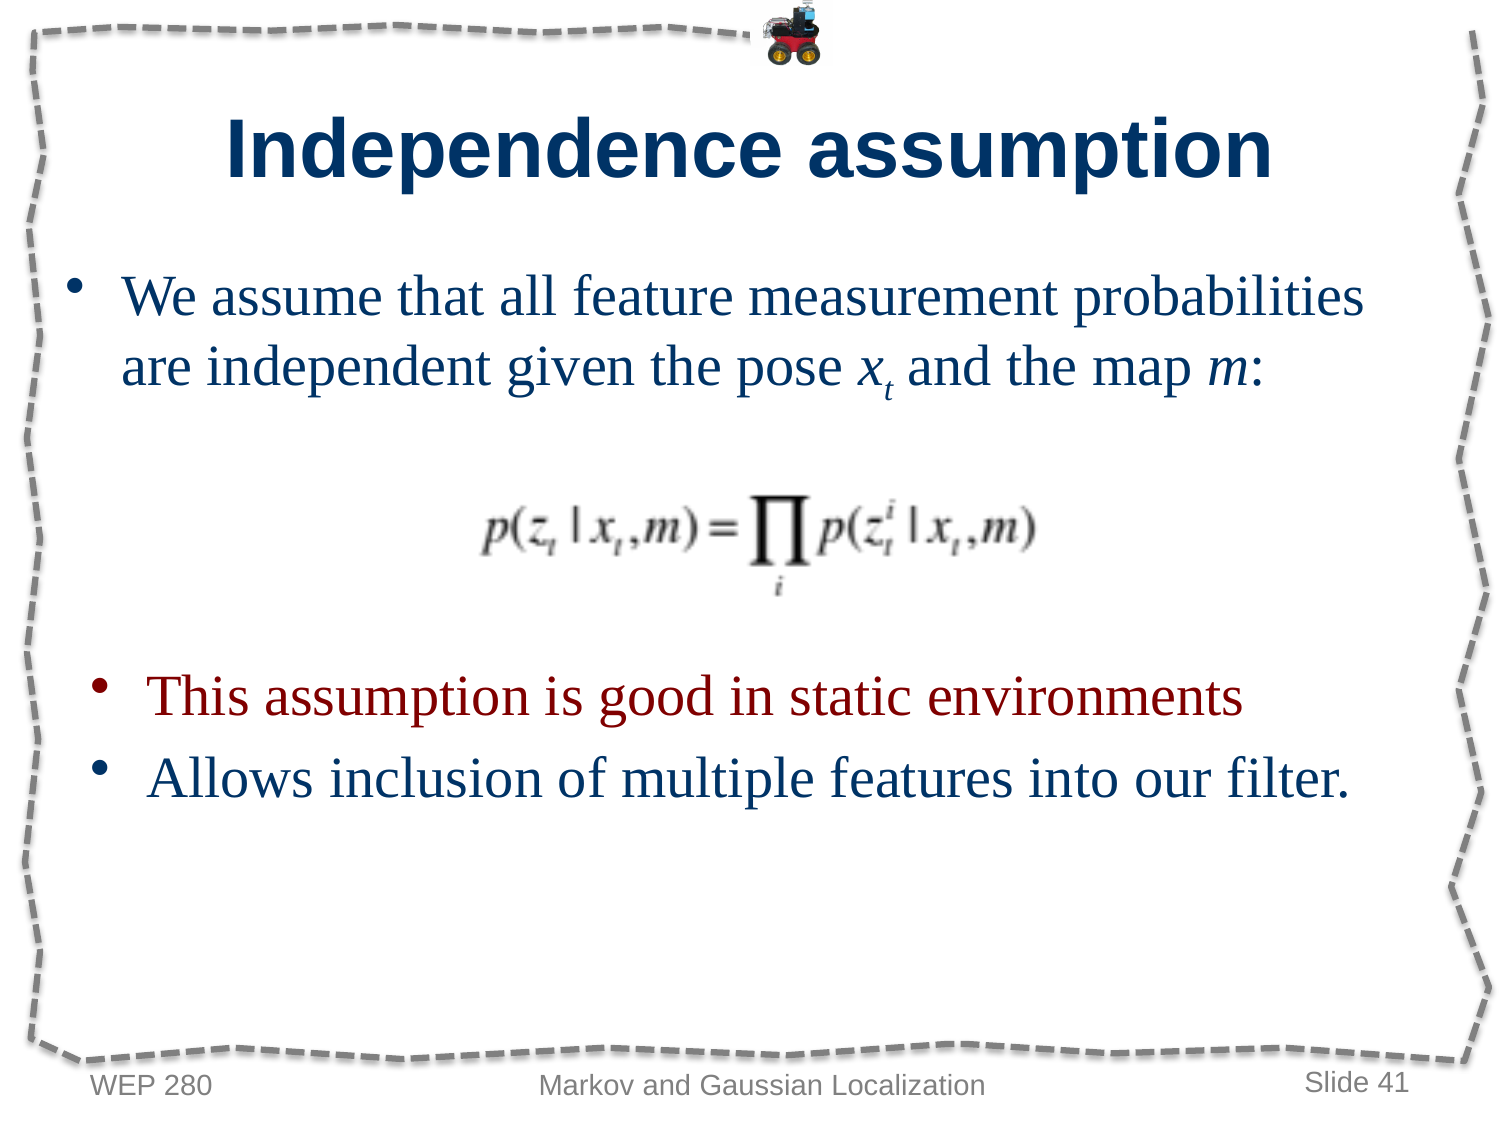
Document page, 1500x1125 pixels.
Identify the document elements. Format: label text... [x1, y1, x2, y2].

title Independence assumption [75, 50, 1425, 238]
list We assume that all feature measurement probabilities are independent given the pose xt and the map m: [50, 249, 1400, 438]
slide_number Slide 41 [1074, 1058, 1426, 1103]
footer Markov and Gaussian Localization [512, 1058, 1013, 1103]
text_box This assumption is good in static environments Allows inclusion of multiple features into our filter. [74, 650, 1438, 850]
picture [750, 0, 833, 50]
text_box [474, 487, 1042, 601]
slide_number WEP 280 [75, 1058, 425, 1103]
